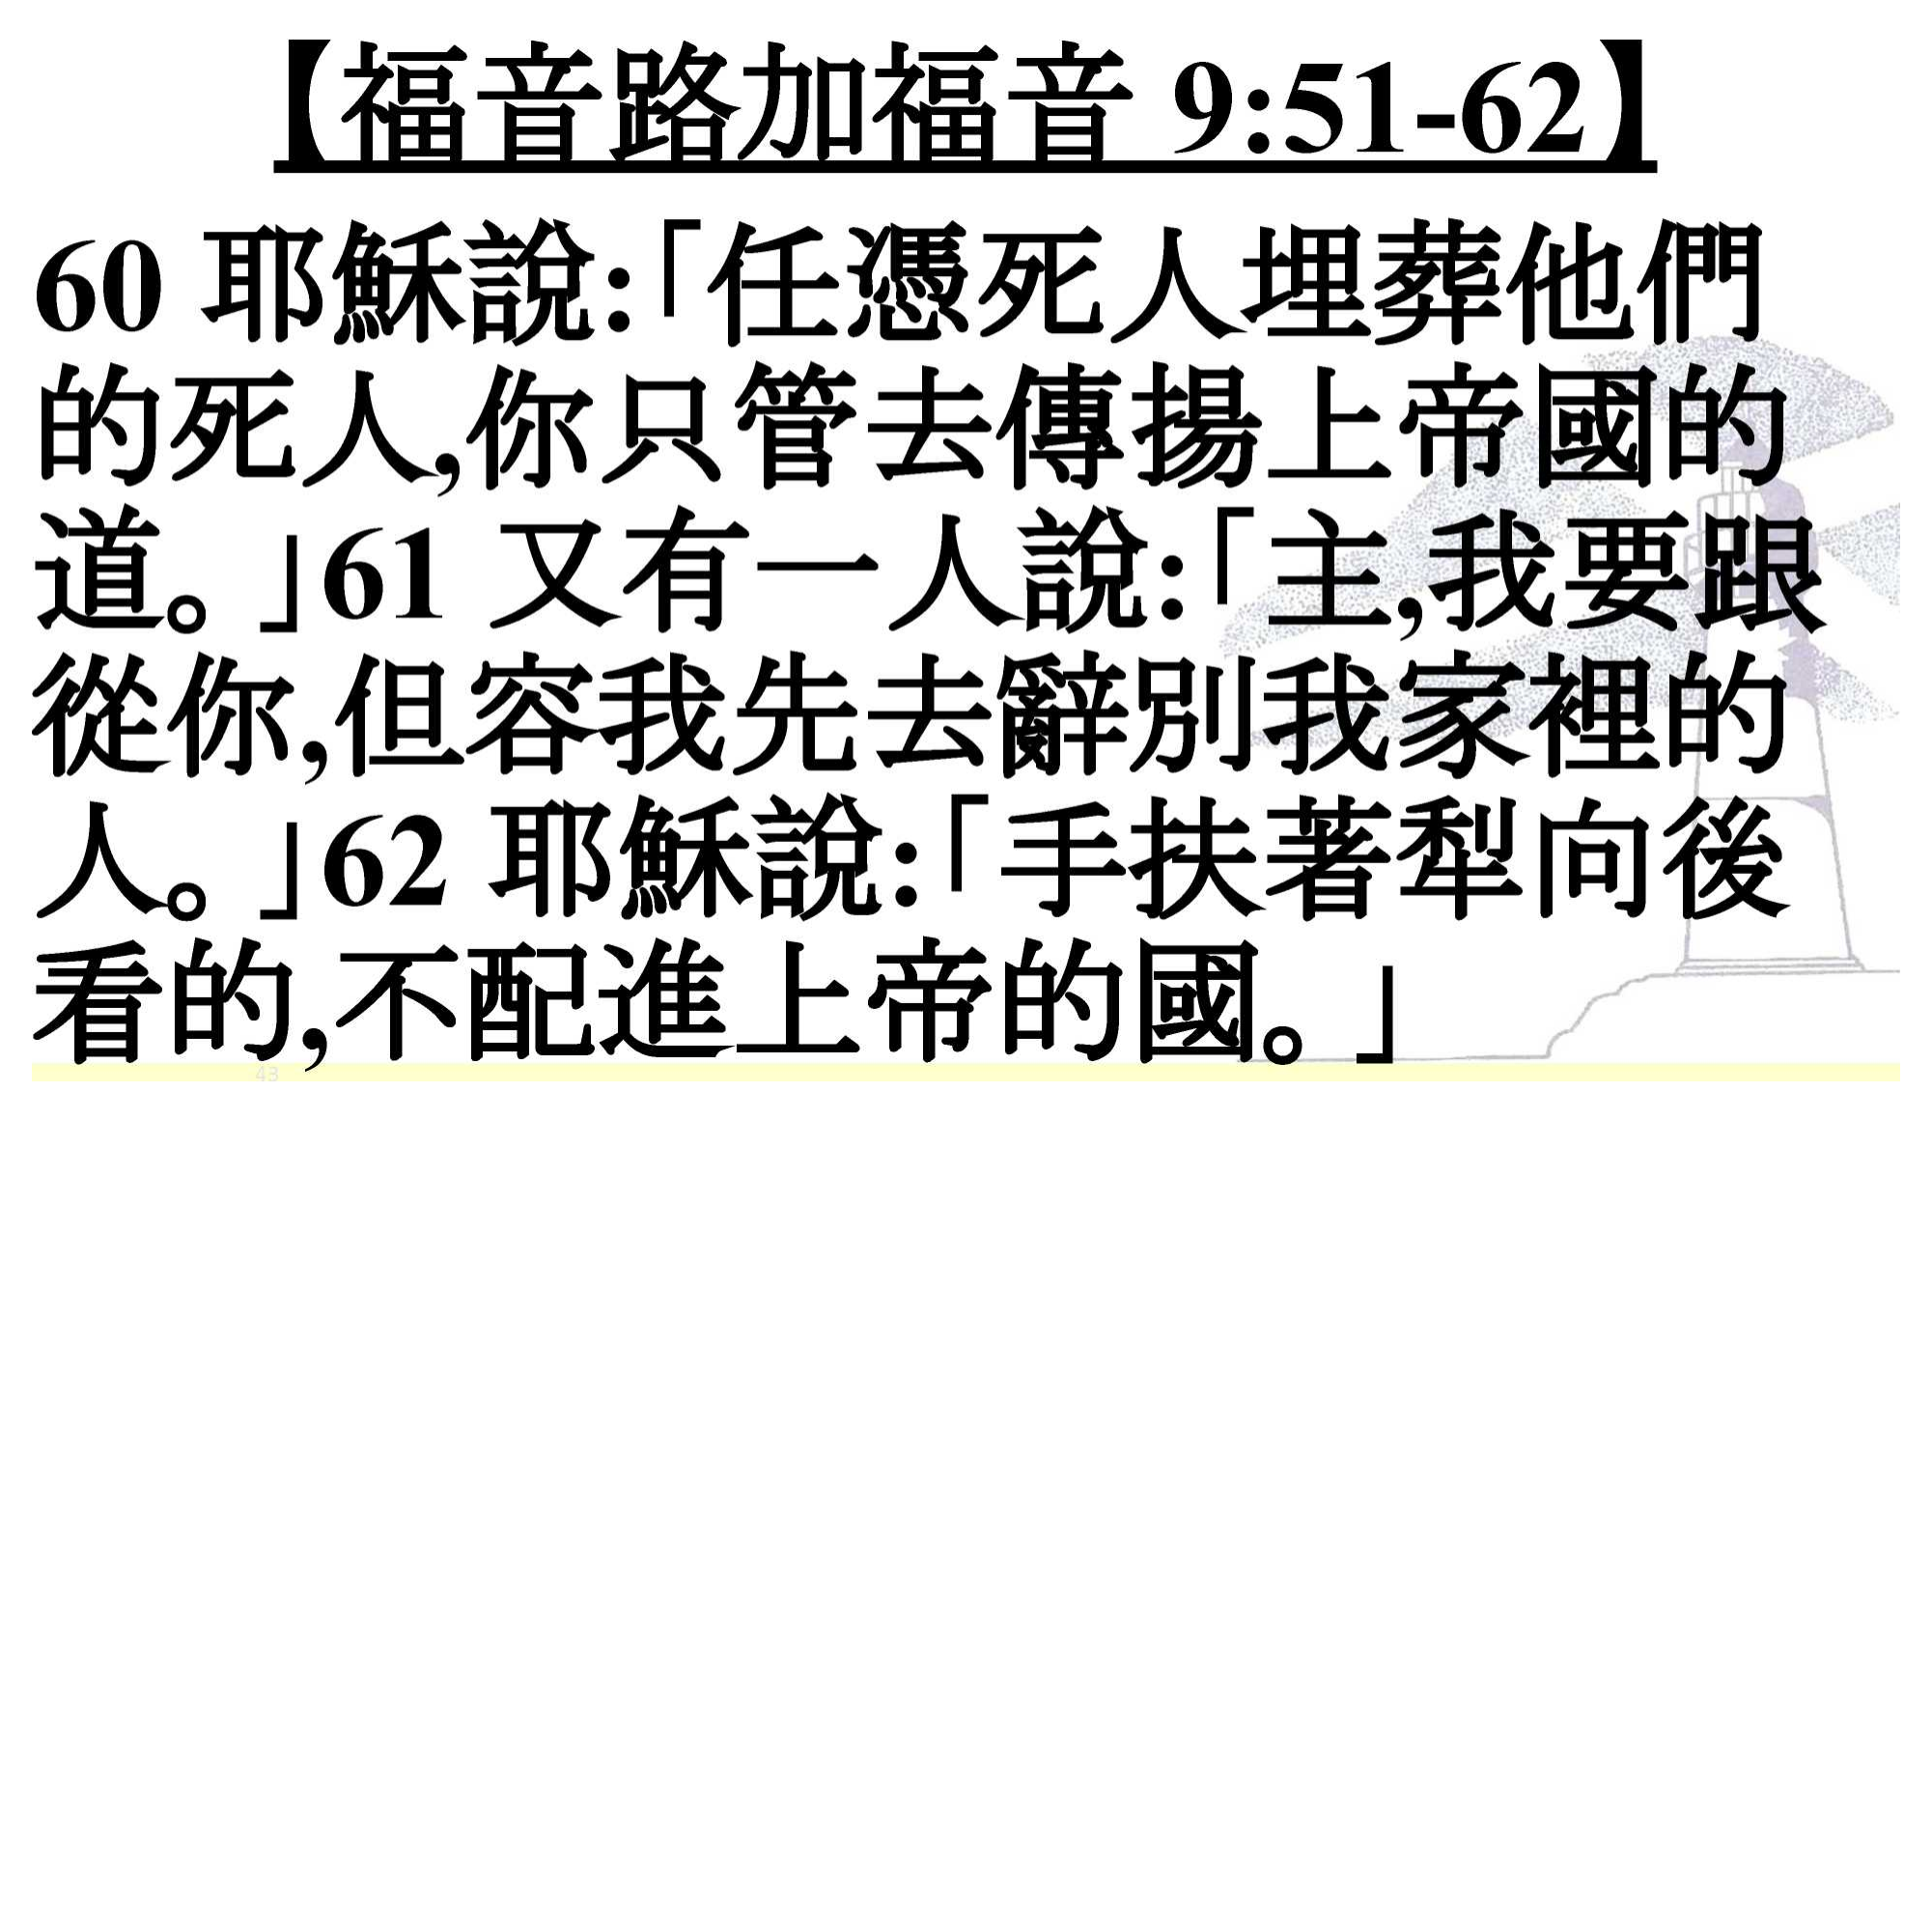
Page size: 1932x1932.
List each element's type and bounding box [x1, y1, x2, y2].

picture [31, 39, 1901, 1081]
